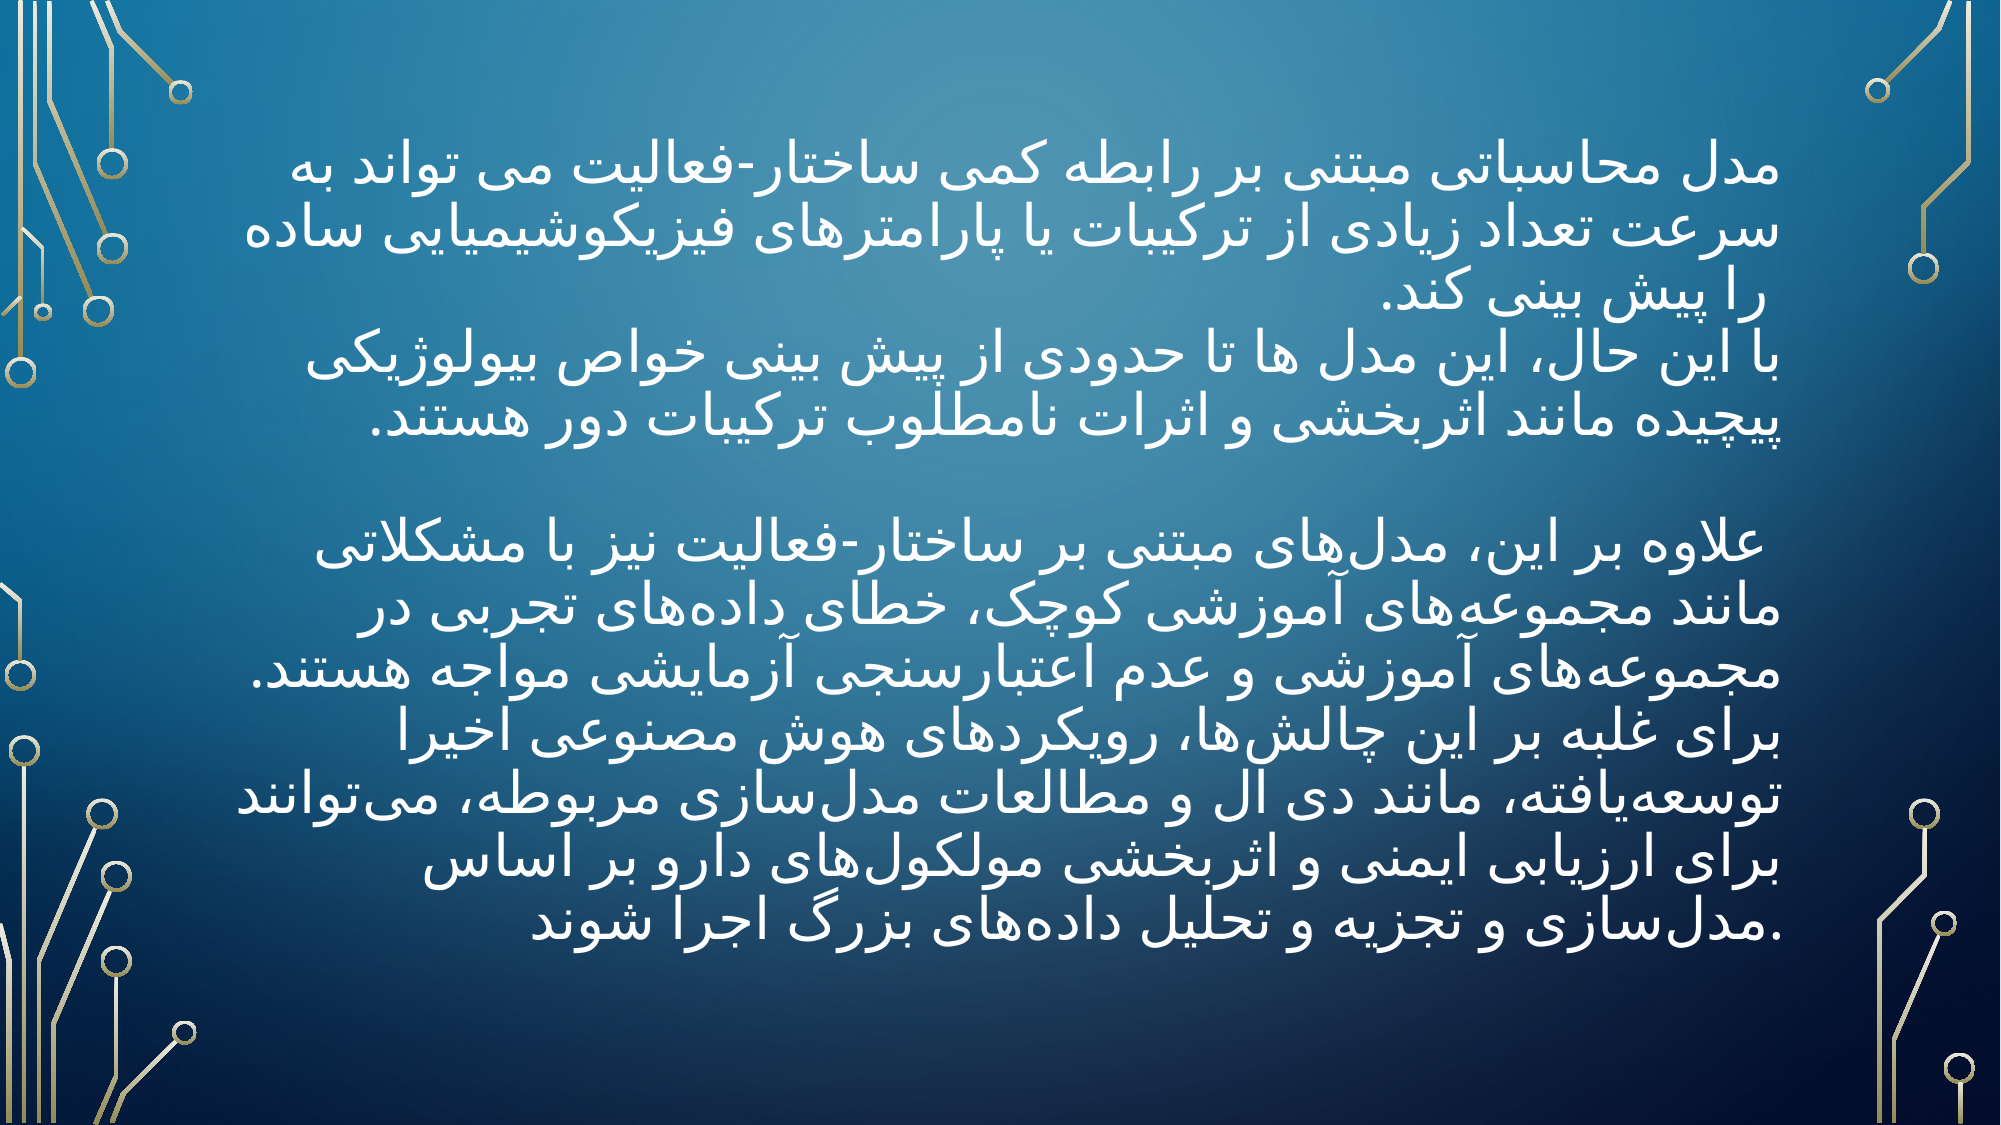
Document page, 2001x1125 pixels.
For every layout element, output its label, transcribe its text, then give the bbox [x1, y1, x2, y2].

title مدل محاسباتی مبتنی بر رابطه کمی ساختار-فعالیت می تواند به سرعت تعداد زیادی از ترکیبات یا پارامترهای فیزیکوشیمیایی ساده را پیش بینی کند. با این حال، این مدل ها تا حدودی از پیش بینی خواص بیولوژیکی پیچیده مانند اثربخشی و اثرات نامطلوب ترکیبات دور هستند. علاوه بر این، مدل‌های مبتنی بر ساختار-فعالیت نیز با مشکلاتی مانند مجموعه‌های آموزشی کوچک، خطای داده‌های تجربی در مجموعه‌های آموزشی و عدم اعتبارسنجی آزمایشی مواجه هستند. برای غلبه بر این چالش‌ها، رویکردهای هوش مصنوعی اخیرا توسعه‌یافته، مانند دی ال و مطالعات مدل‌سازی مربوطه، می‌توانند برای ارزیابی ایمنی و اثربخشی مولکول‌های دارو بر اساس مدل‌سازی و تجزیه و تحلیل داده‌های بزرگ اجرا شوند. [173, 421, 1799, 664]
